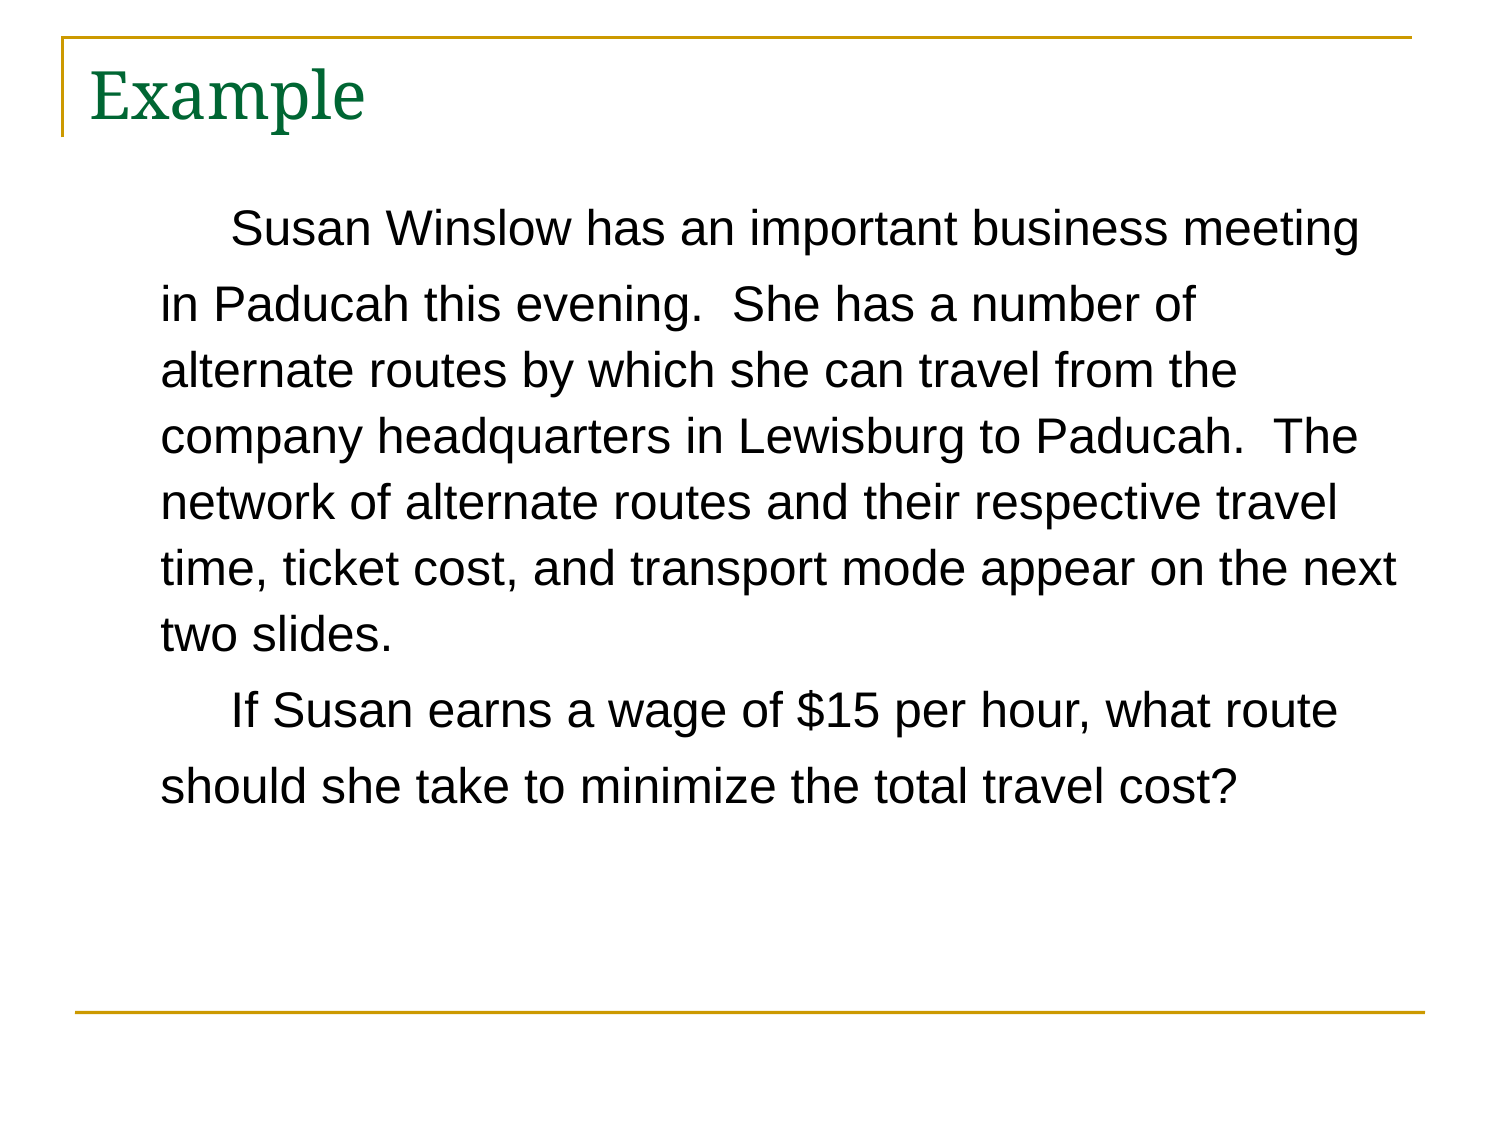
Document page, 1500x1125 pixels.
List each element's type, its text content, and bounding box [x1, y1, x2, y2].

text_box Susan Winslow has an important business meeting in Paducah this evening. She has a number of alternate routes by which she can travel from the company headquarters in Lewisburg to Paducah. The network of alternate routes and their respective travel time, ticket cost, and transport mode appear on the next two slides. If Susan earns a wage of $15 per hour, what route should she take to minimize the total travel cost? [145, 233, 1415, 821]
text_box Example: Shortest-Route [136, 5, 1363, 45]
text_box Example [74, 45, 1425, 233]
